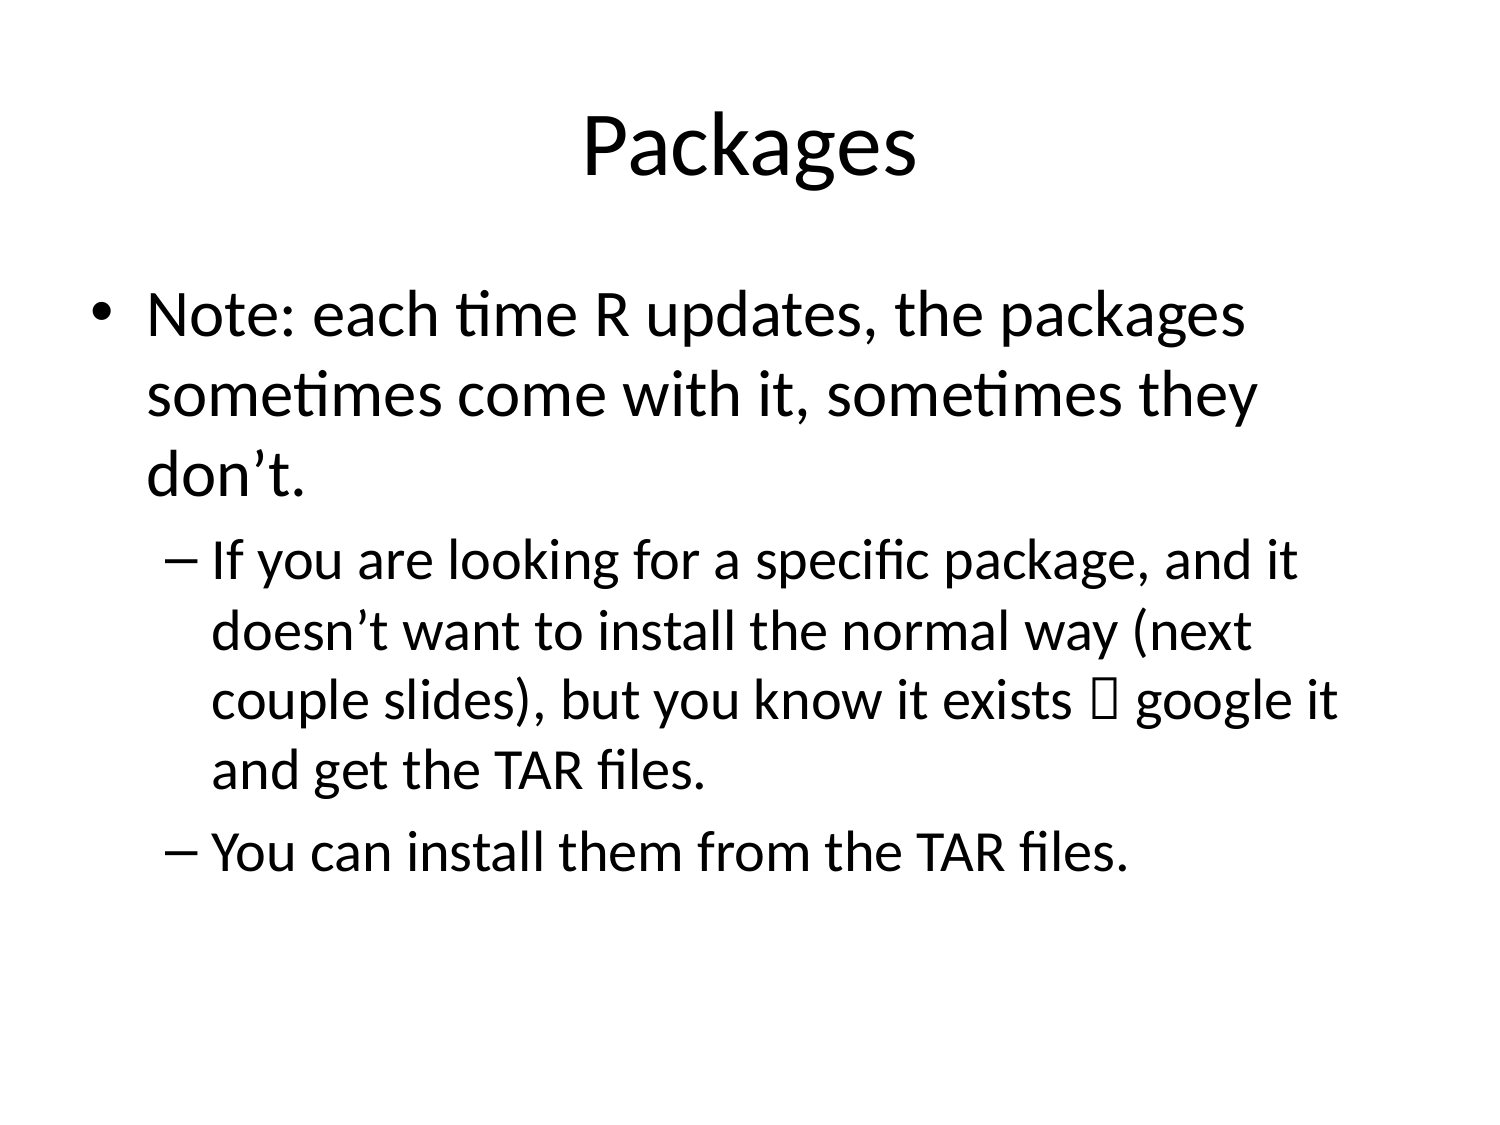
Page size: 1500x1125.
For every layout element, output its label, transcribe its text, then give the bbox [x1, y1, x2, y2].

title Packages [75, 45, 1425, 233]
list Note: each time R updates, the packages sometimes come with it, sometimes they don’t. If you are looking for a specific package, and it doesn’t want to install the normal way (next couple slides), but you know it exists  google it and get the TAR files. You can install them from the TAR files. [75, 262, 1425, 1005]
